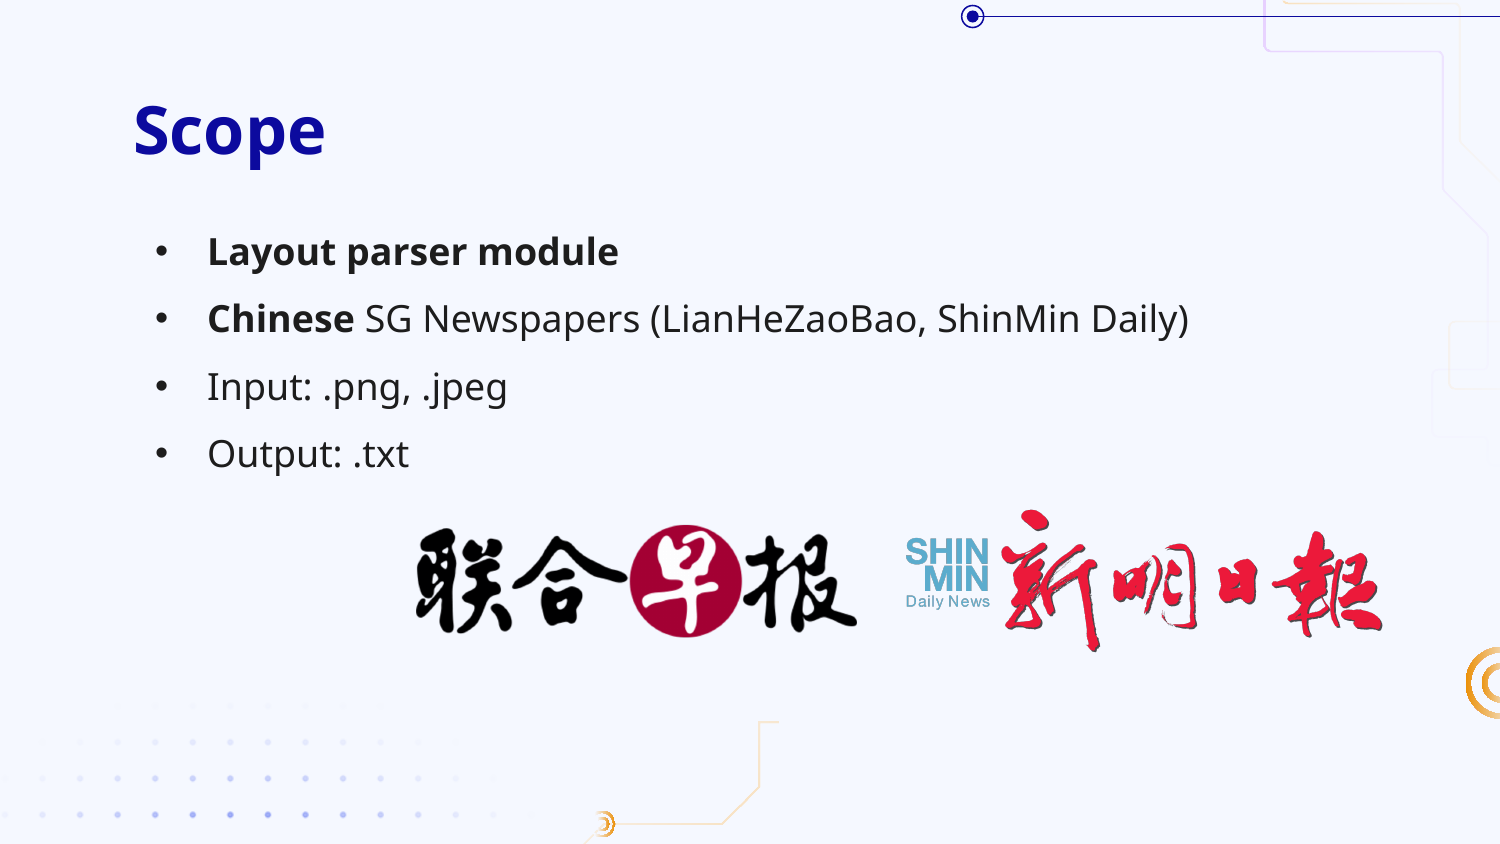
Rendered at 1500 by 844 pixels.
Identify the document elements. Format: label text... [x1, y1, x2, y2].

subtitle Layout parser module Chinese SG Newspapers (LianHeZaoBao, ShinMin Daily) Input: .png, .jpeg Output: .txt [116, 190, 1382, 758]
picture [906, 507, 1384, 654]
picture [0, 654, 561, 844]
picture [416, 515, 857, 646]
title Scope [118, 72, 1382, 167]
